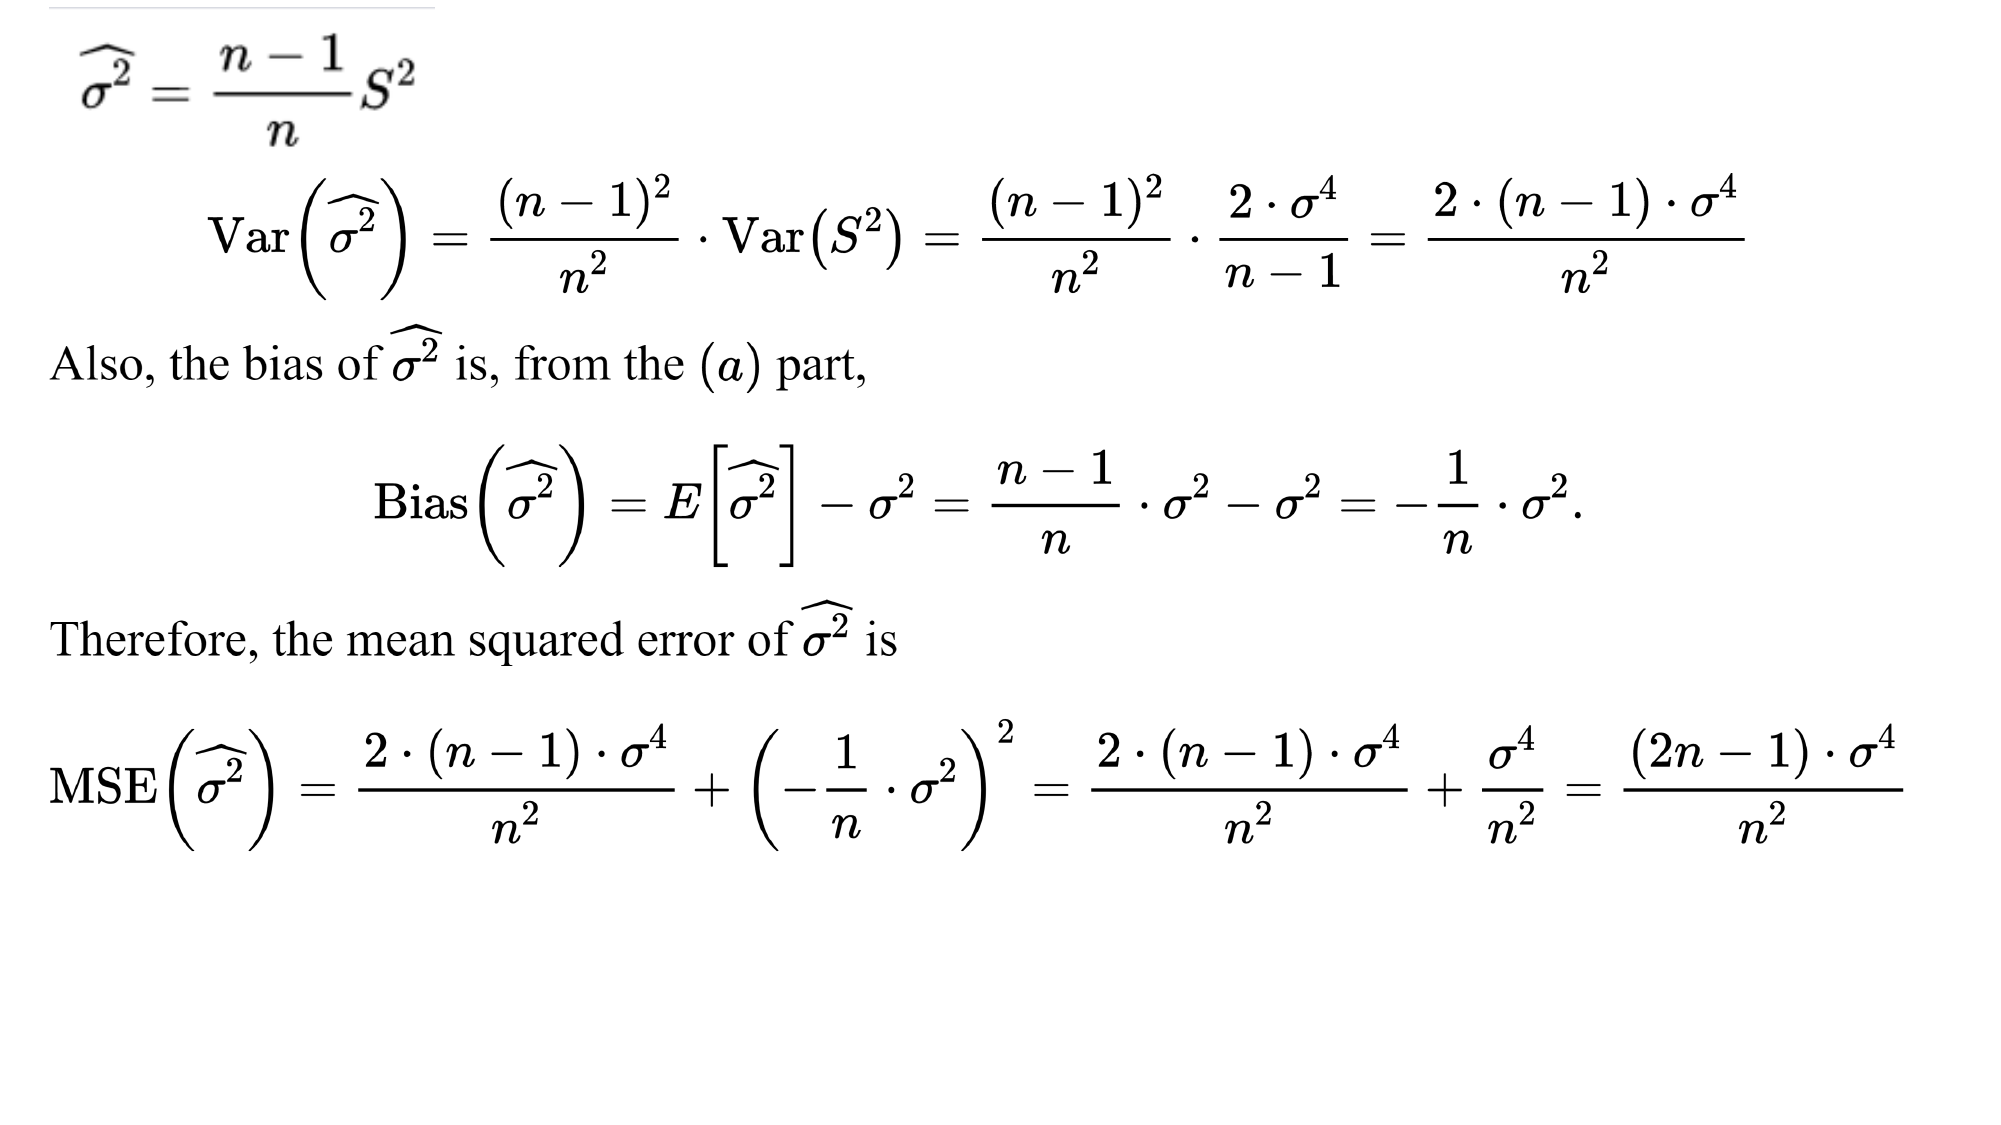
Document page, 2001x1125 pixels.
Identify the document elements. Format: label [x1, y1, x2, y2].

picture [49, 313, 1906, 574]
picture [49, 593, 1906, 854]
picture [49, 7, 435, 165]
picture [49, 173, 1906, 312]
